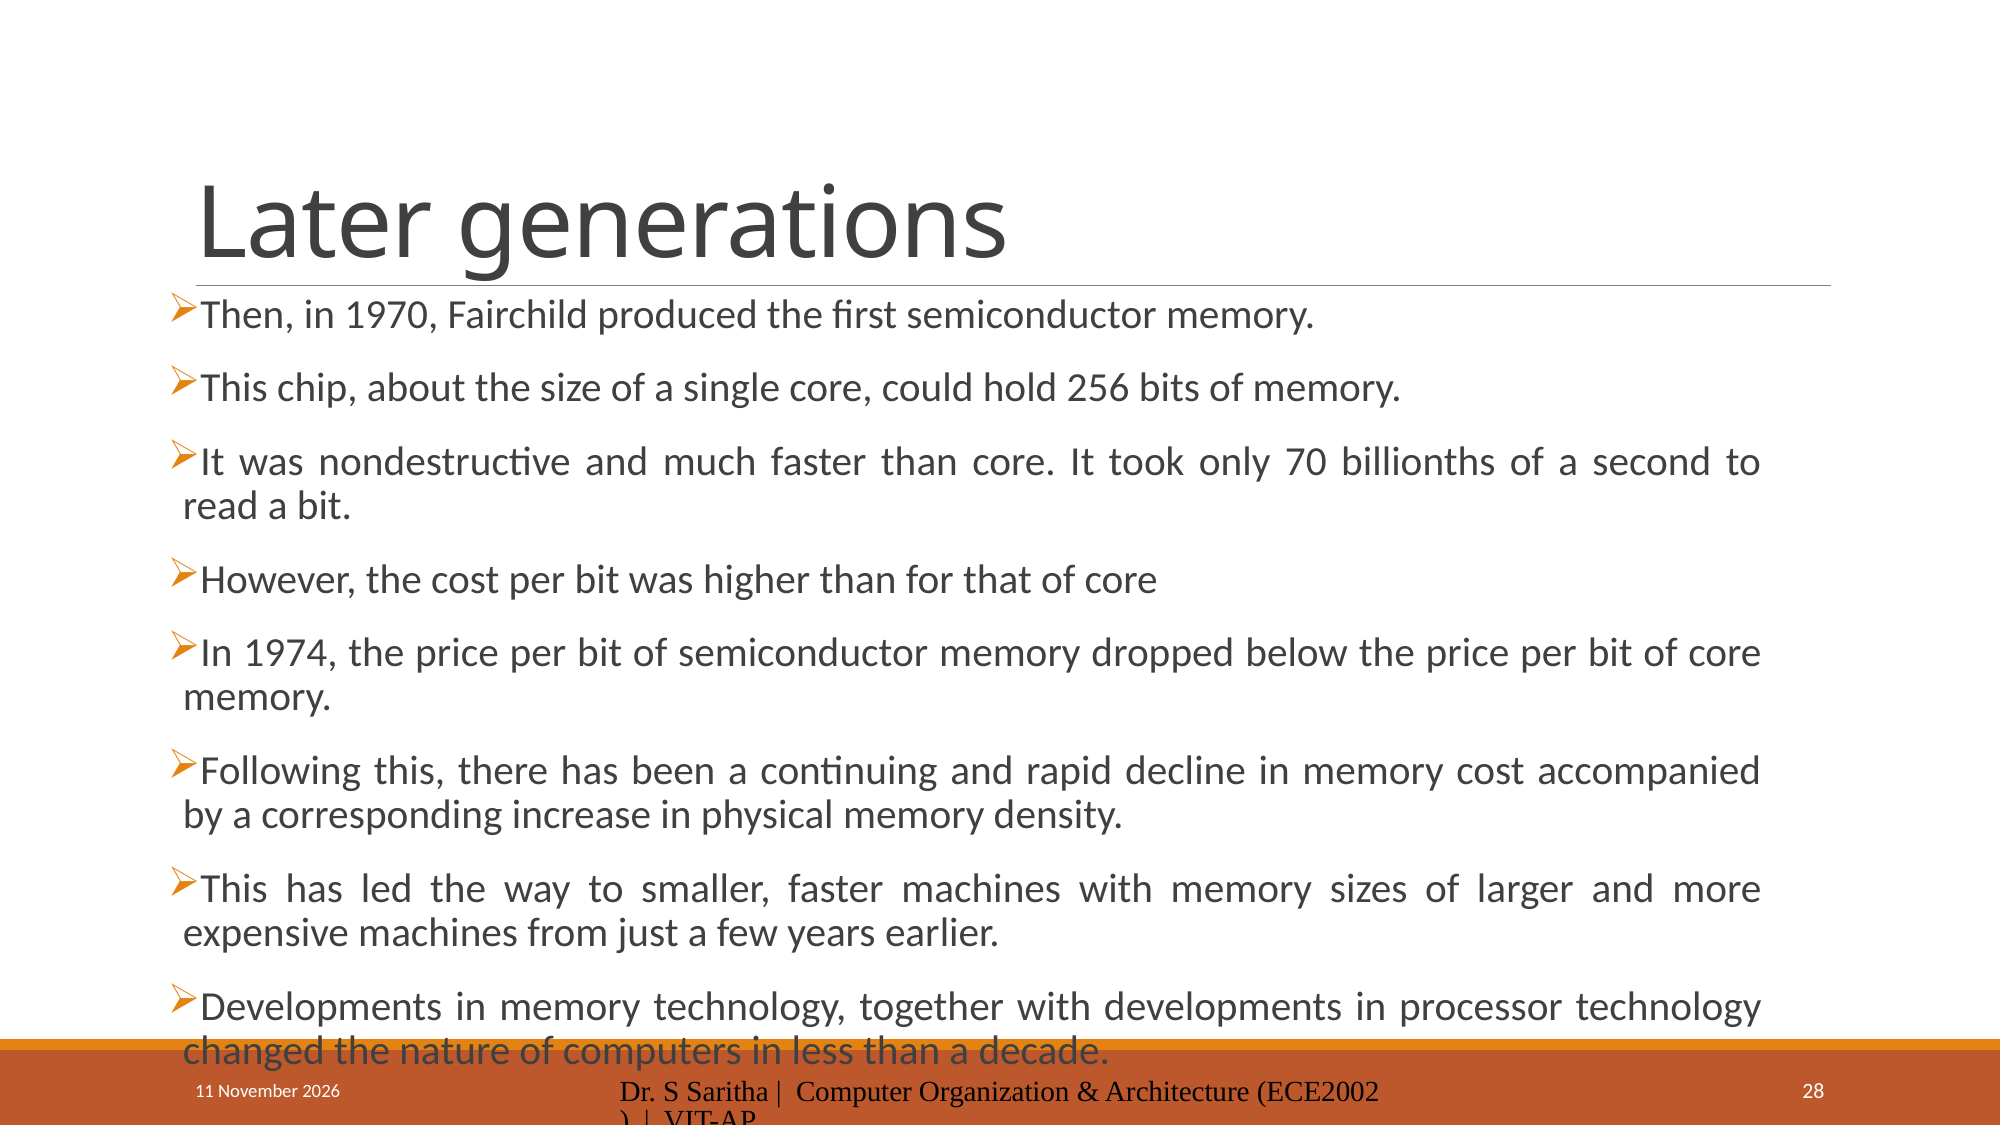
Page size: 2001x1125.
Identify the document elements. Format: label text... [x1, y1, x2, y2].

list Then, in 1970, Fairchild produced the first semiconductor memory. This chip, about the size of a single core, could hold 256 bits of memory. It was nondestructive and much faster than core. It took only 70 billionths of a second to read a bit. However, the cost per bit was higher than for that of core In 1974, the price per bit of semiconductor memory dropped below the price per bit of core memory. Following this, there has been a continuing and rapid decline in memory cost accompanied by a corresponding increase in physical memory density. This has led the way to smaller, faster machines with memory sizes of larger and more expensive machines from just a few years earlier. Developments in memory technology, together with developments in processor technology changed the nature of computers in less than a decade. [168, 285, 1763, 1088]
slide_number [180, 1059, 586, 1120]
footer Dr. S Saritha | Computer Organization & Architecture (ECE2002) | VIT-AP [604, 1059, 1396, 1120]
title Later generations [180, 47, 1830, 285]
slide_number 28 [1624, 1059, 1840, 1120]
